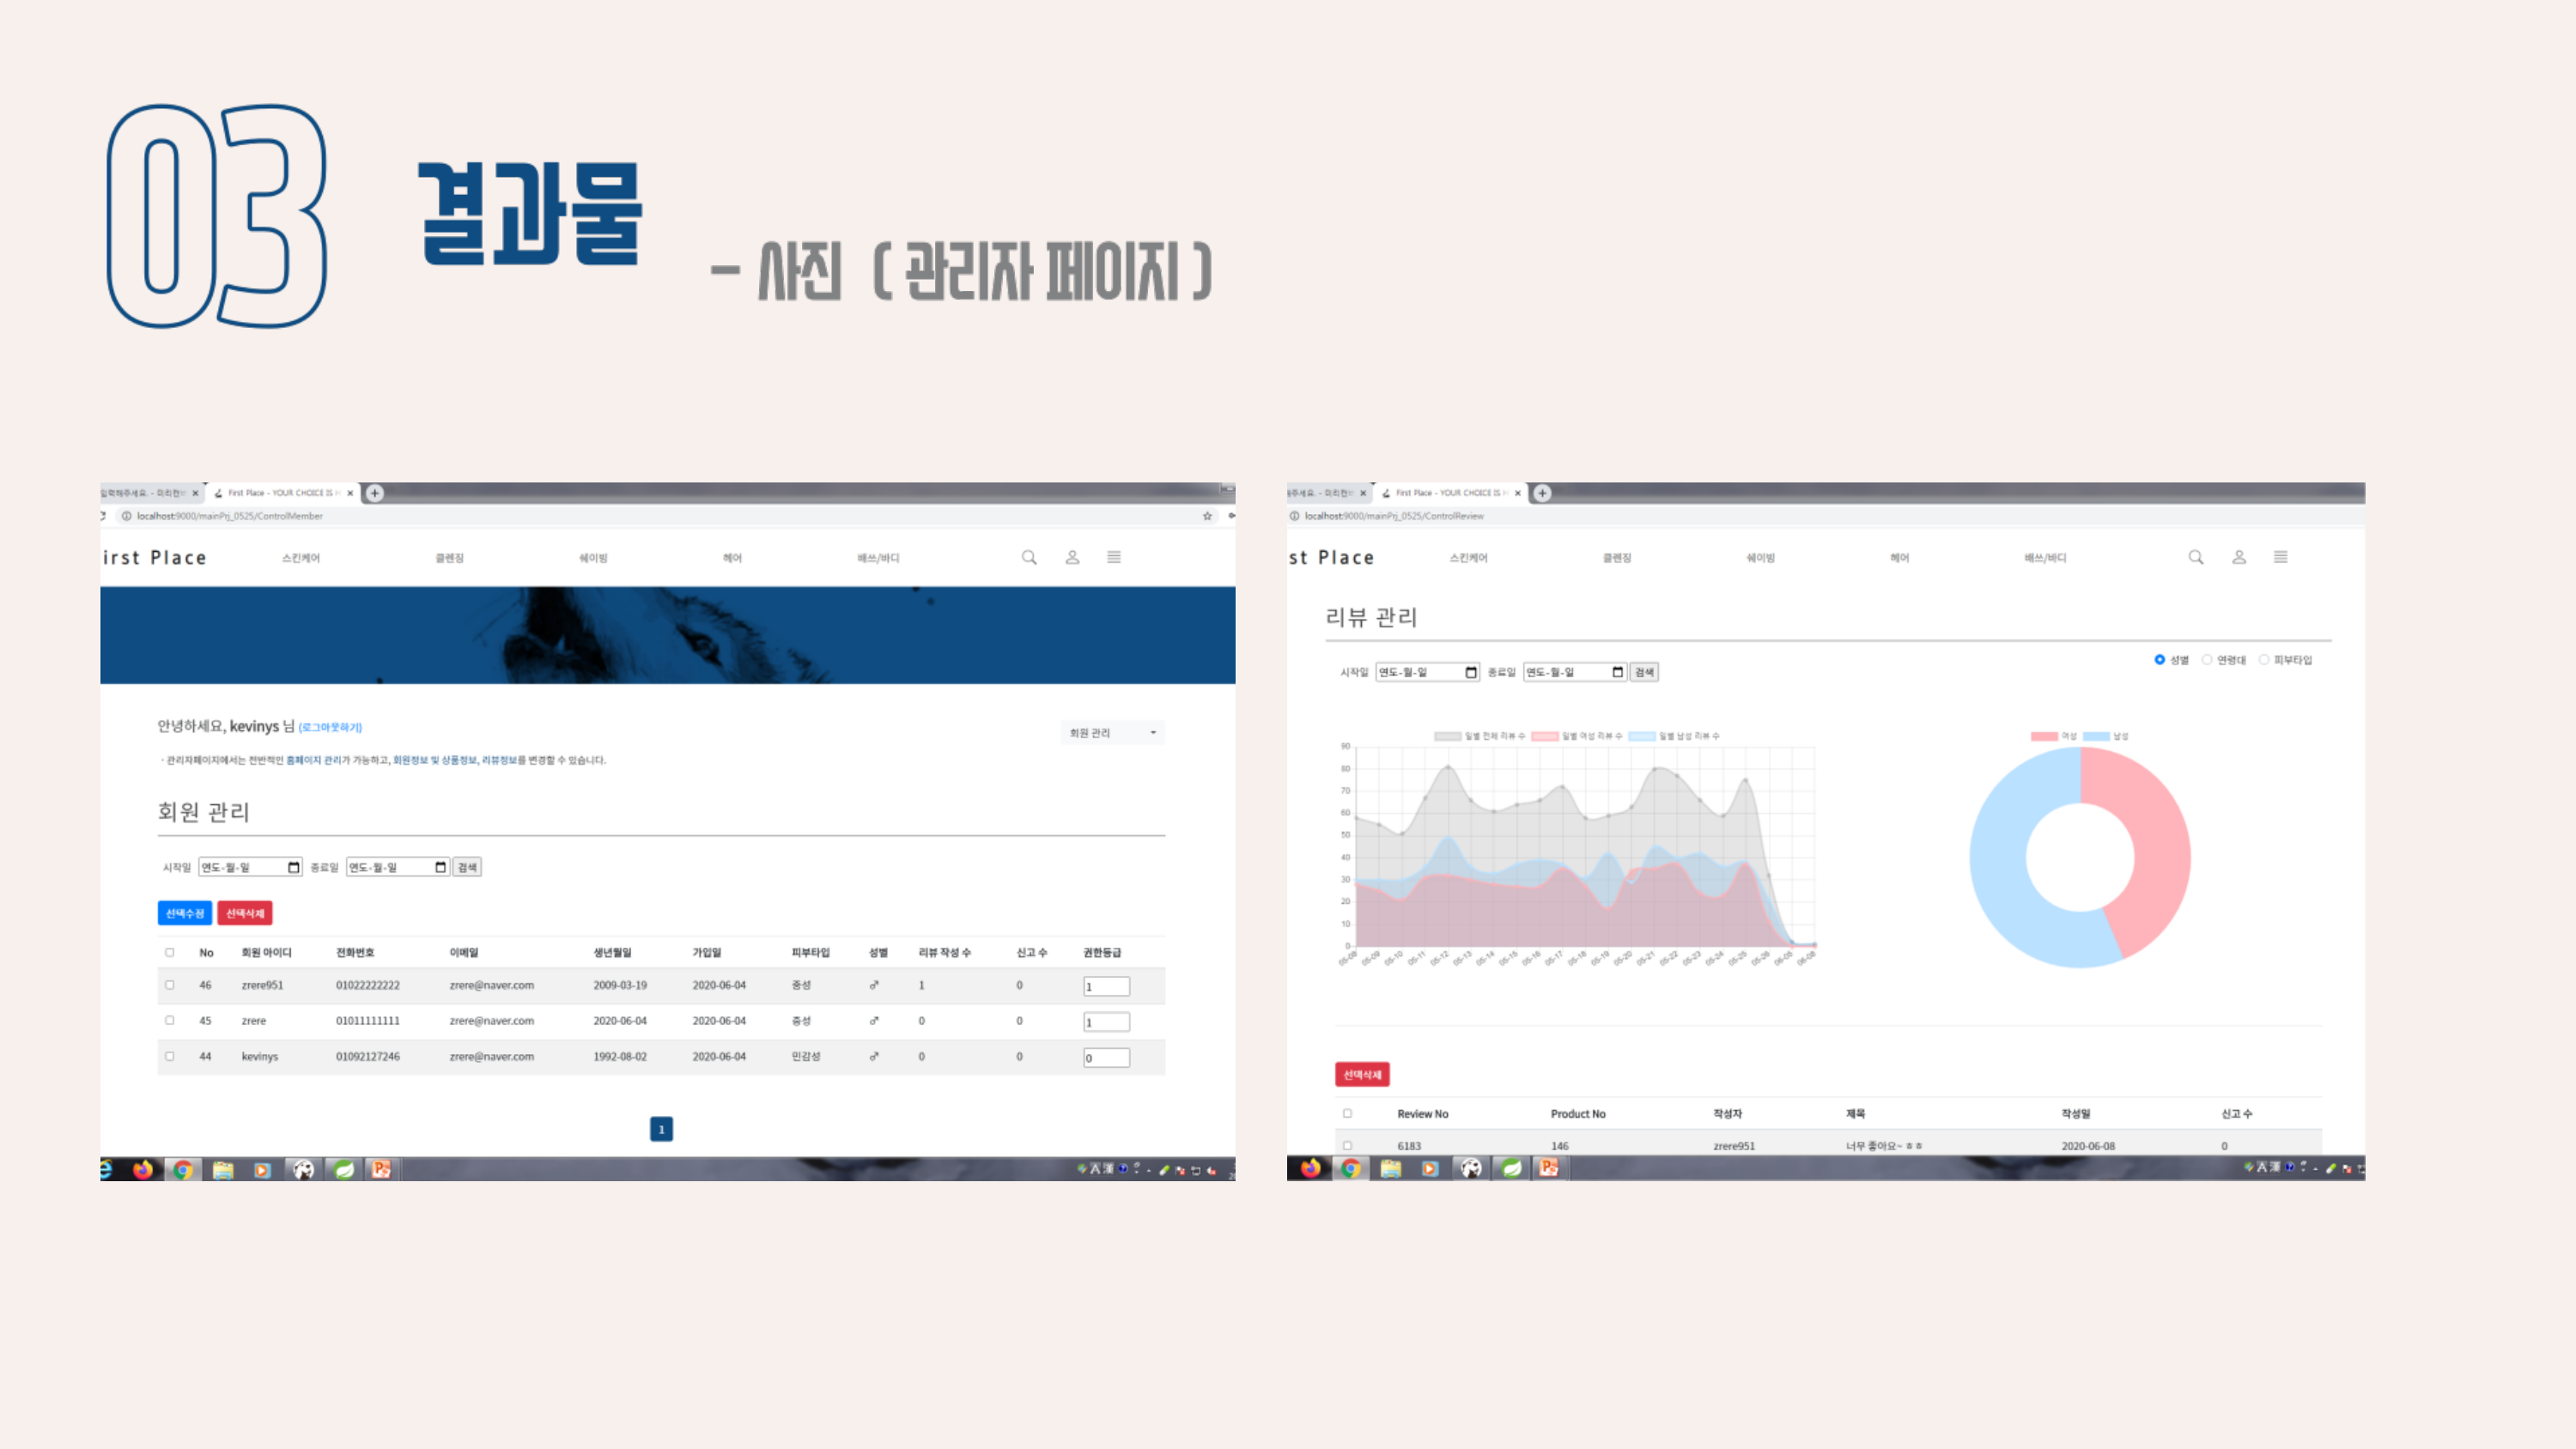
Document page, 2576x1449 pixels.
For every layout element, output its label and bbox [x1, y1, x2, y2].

text_box [100, 482, 1236, 1181]
text_box [1287, 482, 2366, 1181]
picture [0, 0, 1250, 723]
